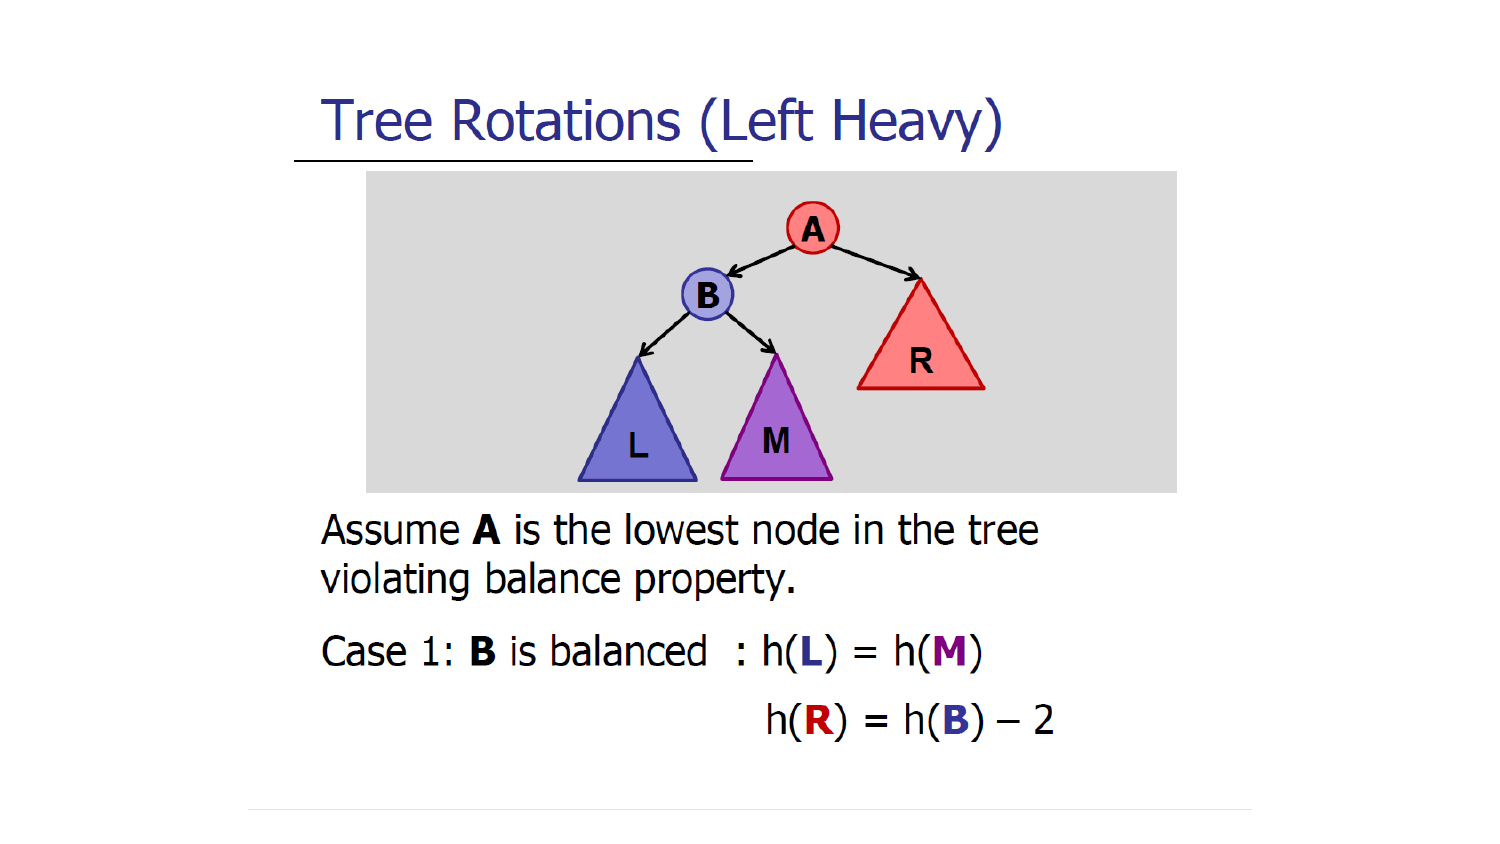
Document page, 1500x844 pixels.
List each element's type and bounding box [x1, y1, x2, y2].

picture [248, 34, 1252, 810]
